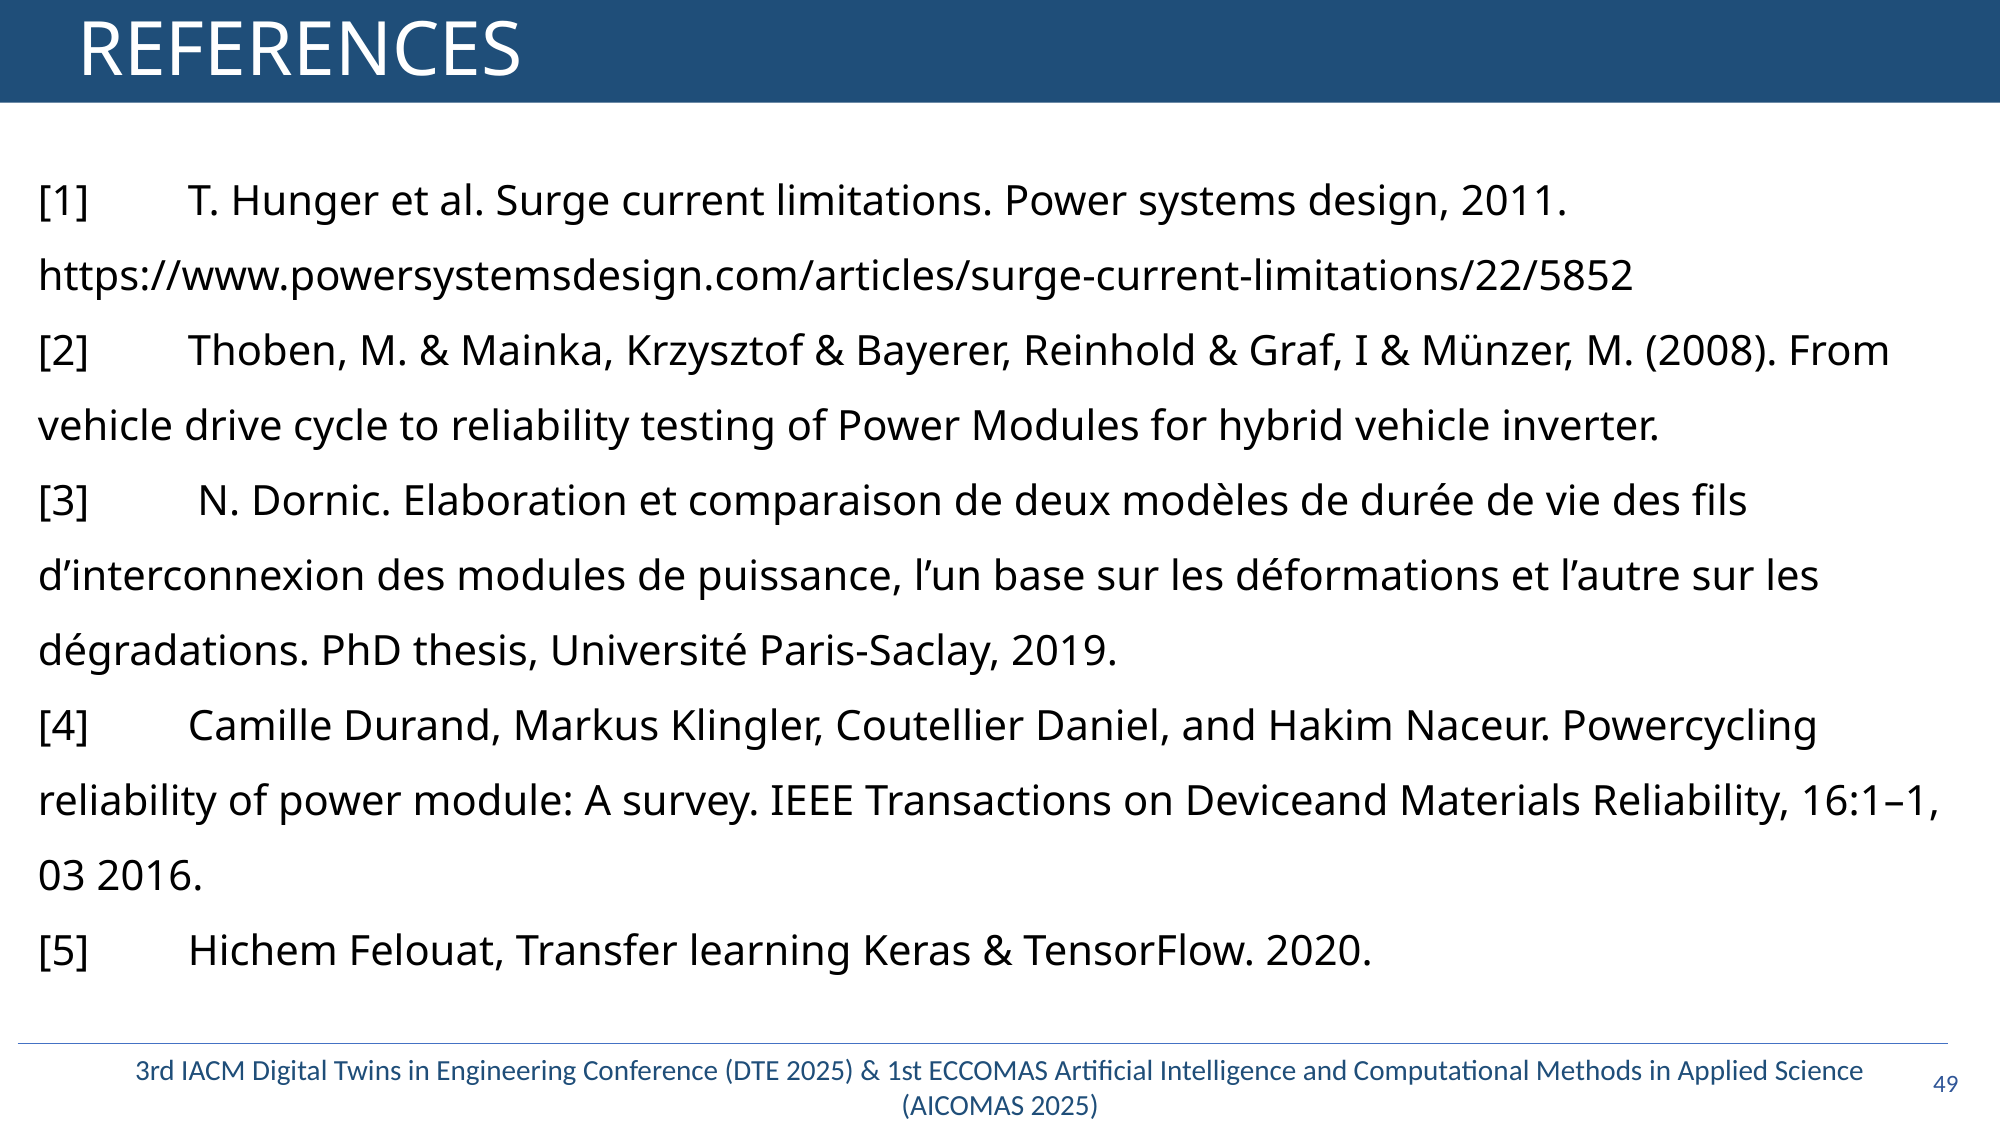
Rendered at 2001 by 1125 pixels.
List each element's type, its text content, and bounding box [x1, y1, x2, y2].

text_box [1] T. Hunger et al. Surge current limitations. Power systems design, 2011. https://www.powersystemsdesign.com/articles/surge-current-limitations/22/5852 [2] Thoben, M. & Mainka, Krzysztof & Bayerer, Reinhold & Graf, I & Münzer, M. (2008). From vehicle drive cycle to reliability testing of Power Modules for hybrid vehicle inverter. [3] N. Dornic. Elaboration et comparaison de deux modèles de durée de vie des fils d’interconnexion des modules de puissance, l’un base sur les déformations et l’autre sur les dégradations. PhD thesis, Université Paris-Saclay, 2019. [4] Camille Durand, Markus Klingler, Coutellier Daniel, and Hakim Naceur. Powercycling reliability of power module: A survey. IEEE Transactions on Deviceand Materials Reliability, 16:1–1, 03 2016. [5] Hichem Felouat, Transfer learning Keras & TensorFlow. 2020. [23, 141, 1974, 982]
slide_number 48 [1843, 1053, 1974, 1113]
title REFERENCES [62, 6, 1813, 96]
